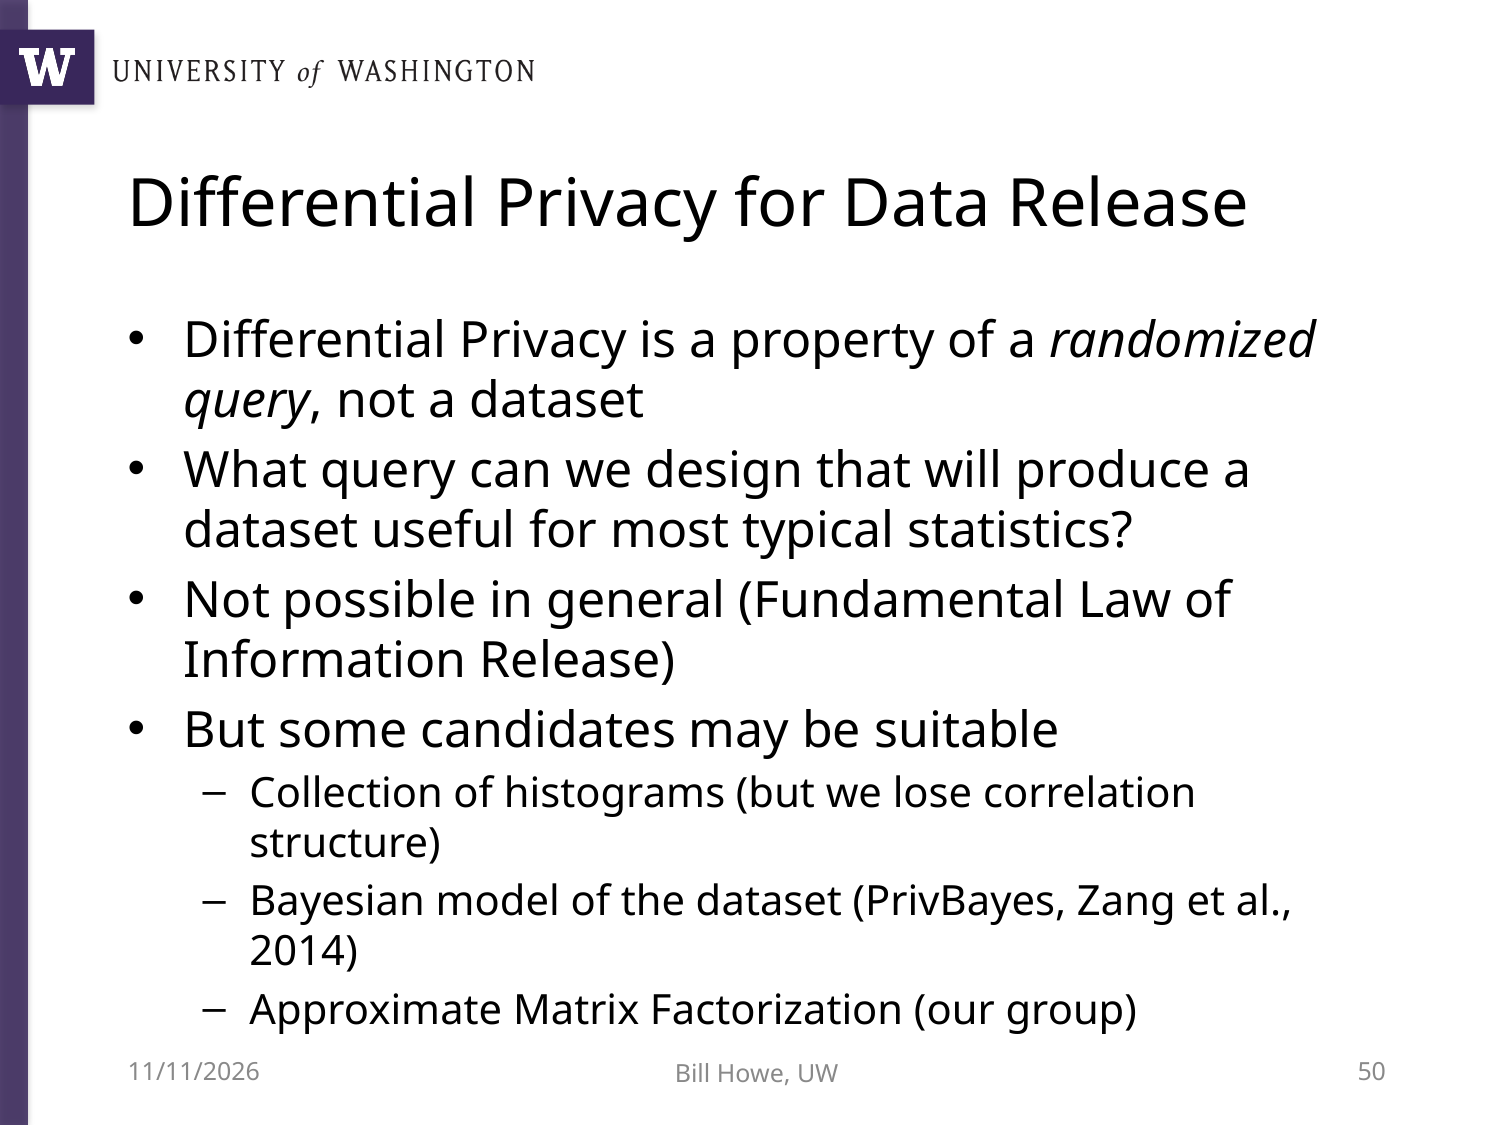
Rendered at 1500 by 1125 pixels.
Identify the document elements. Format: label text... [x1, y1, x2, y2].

picture [112, 59, 534, 88]
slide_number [112, 1042, 463, 1103]
list Differential Privacy is a property of a randomized query, not a dataset What query can we design that will produce a dataset useful for most typical statistics? Not possible in general (Fundamental Law of Information Release) But some candidates may be suitable Collection of histograms (but we lose correlation structure) Bayesian model of the dataset (PrivBayes, Zang et al., 2014) Approximate Matrix Factorization (our group) [112, 299, 1401, 1005]
picture [19, 48, 75, 86]
footer Bill Howe, UW [519, 1042, 995, 1103]
slide_number 50 [1051, 1042, 1402, 1103]
title Differential Privacy for Data Release [112, 125, 1401, 275]
